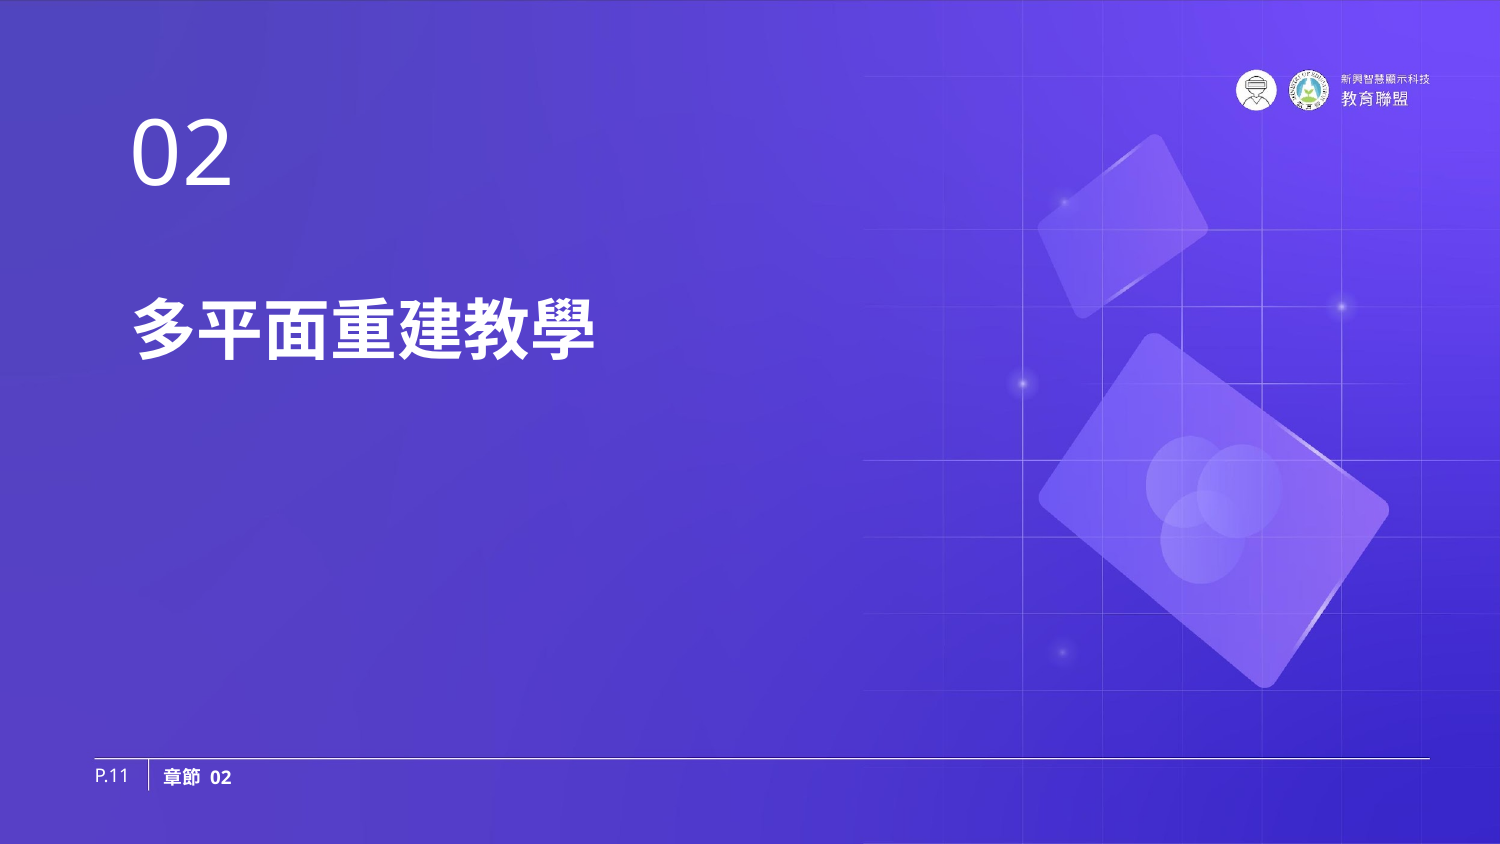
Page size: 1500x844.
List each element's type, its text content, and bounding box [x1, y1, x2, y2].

title 多平面重建教學 [118, 297, 1373, 369]
slide_number P.11 [83, 762, 153, 792]
picture [0, 0, 1500, 844]
